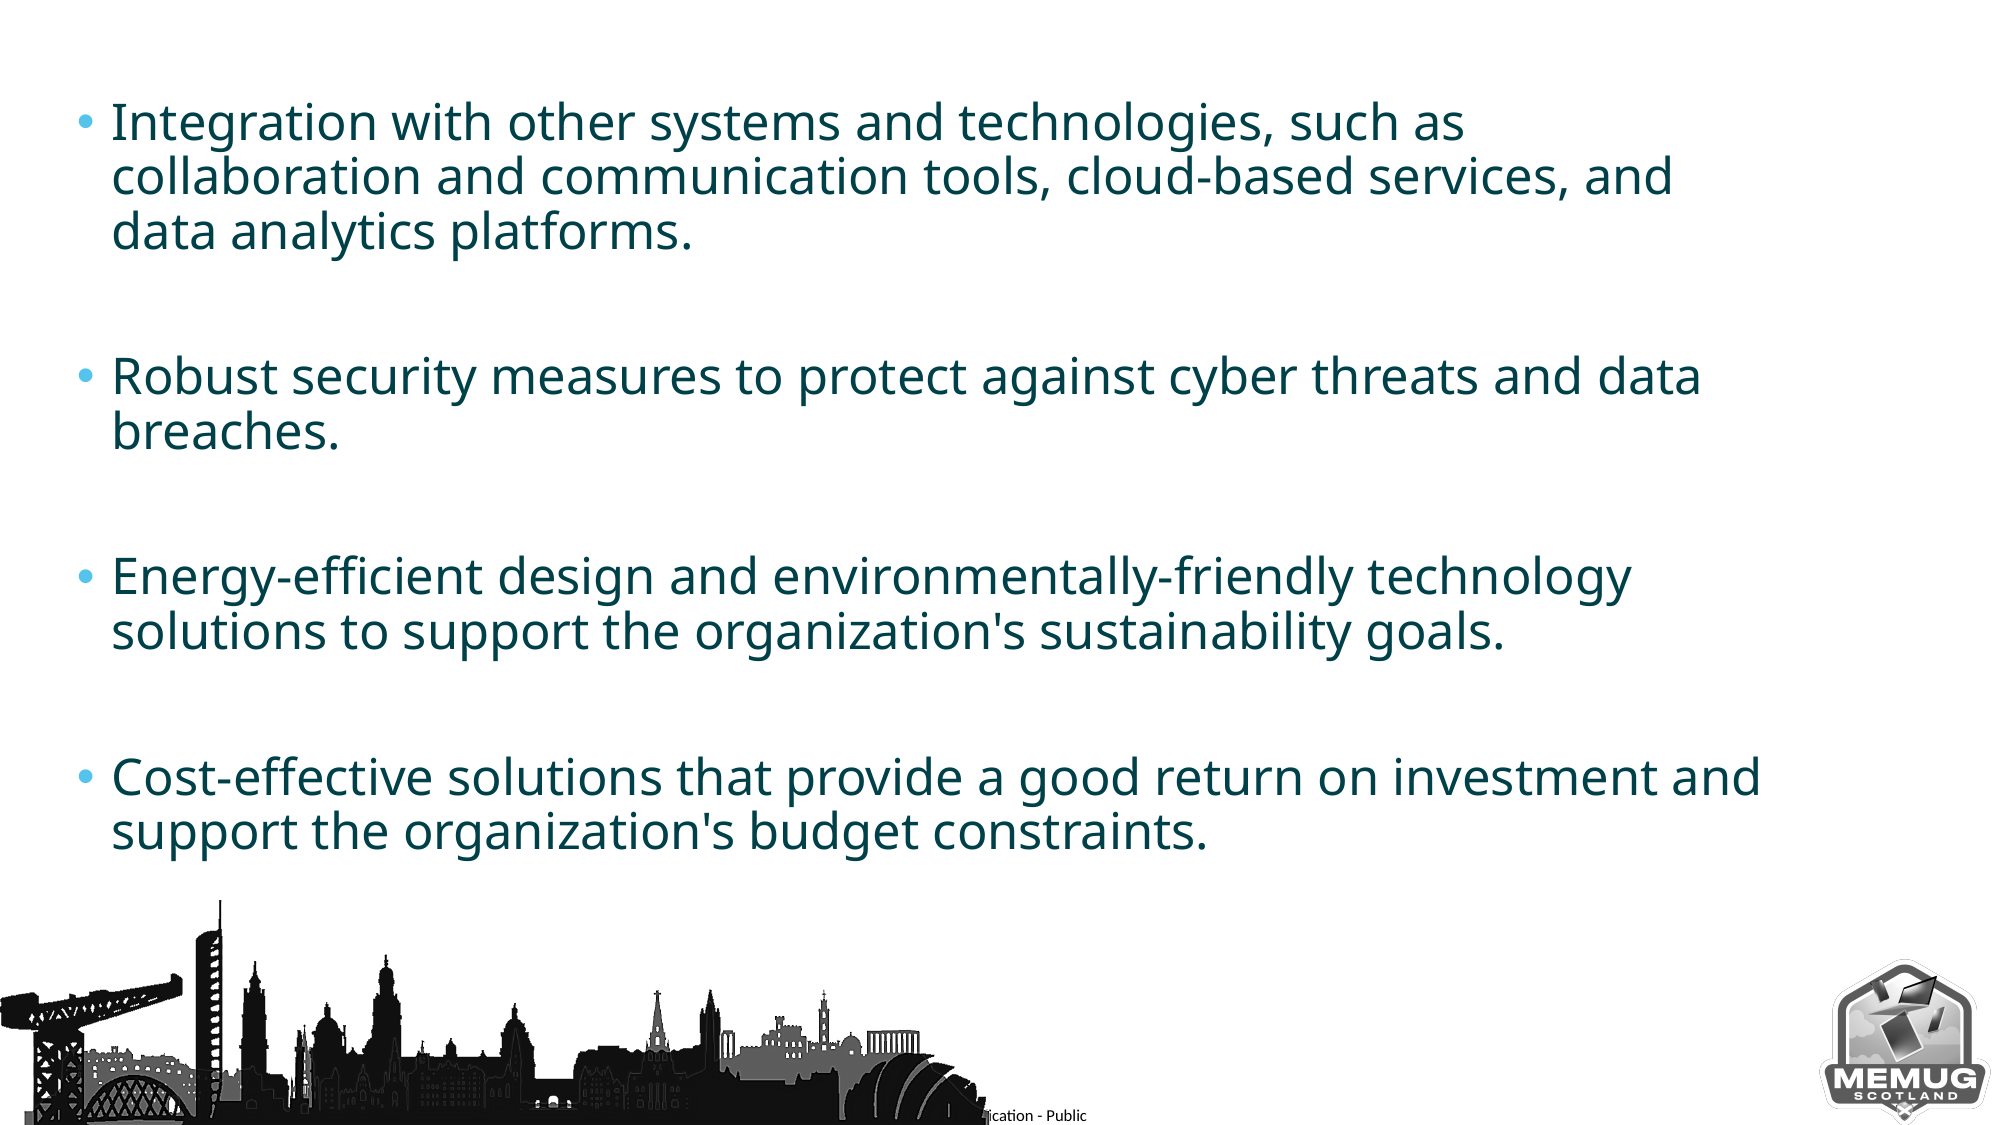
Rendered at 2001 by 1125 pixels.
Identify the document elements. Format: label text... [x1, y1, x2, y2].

picture [0, 880, 1024, 1125]
picture [1799, 937, 2000, 1125]
list Integration with other systems and technologies, such as collaboration and communication tools, cloud-based services, and data analytics platforms. Robust security measures to protect against cyber threats and data breaches. Energy-efficient design and environmentally-friendly technology solutions to support the organization's sustainability goals. Cost-effective solutions that provide a good return on investment and support the organization's budget constraints. [61, 88, 1787, 881]
